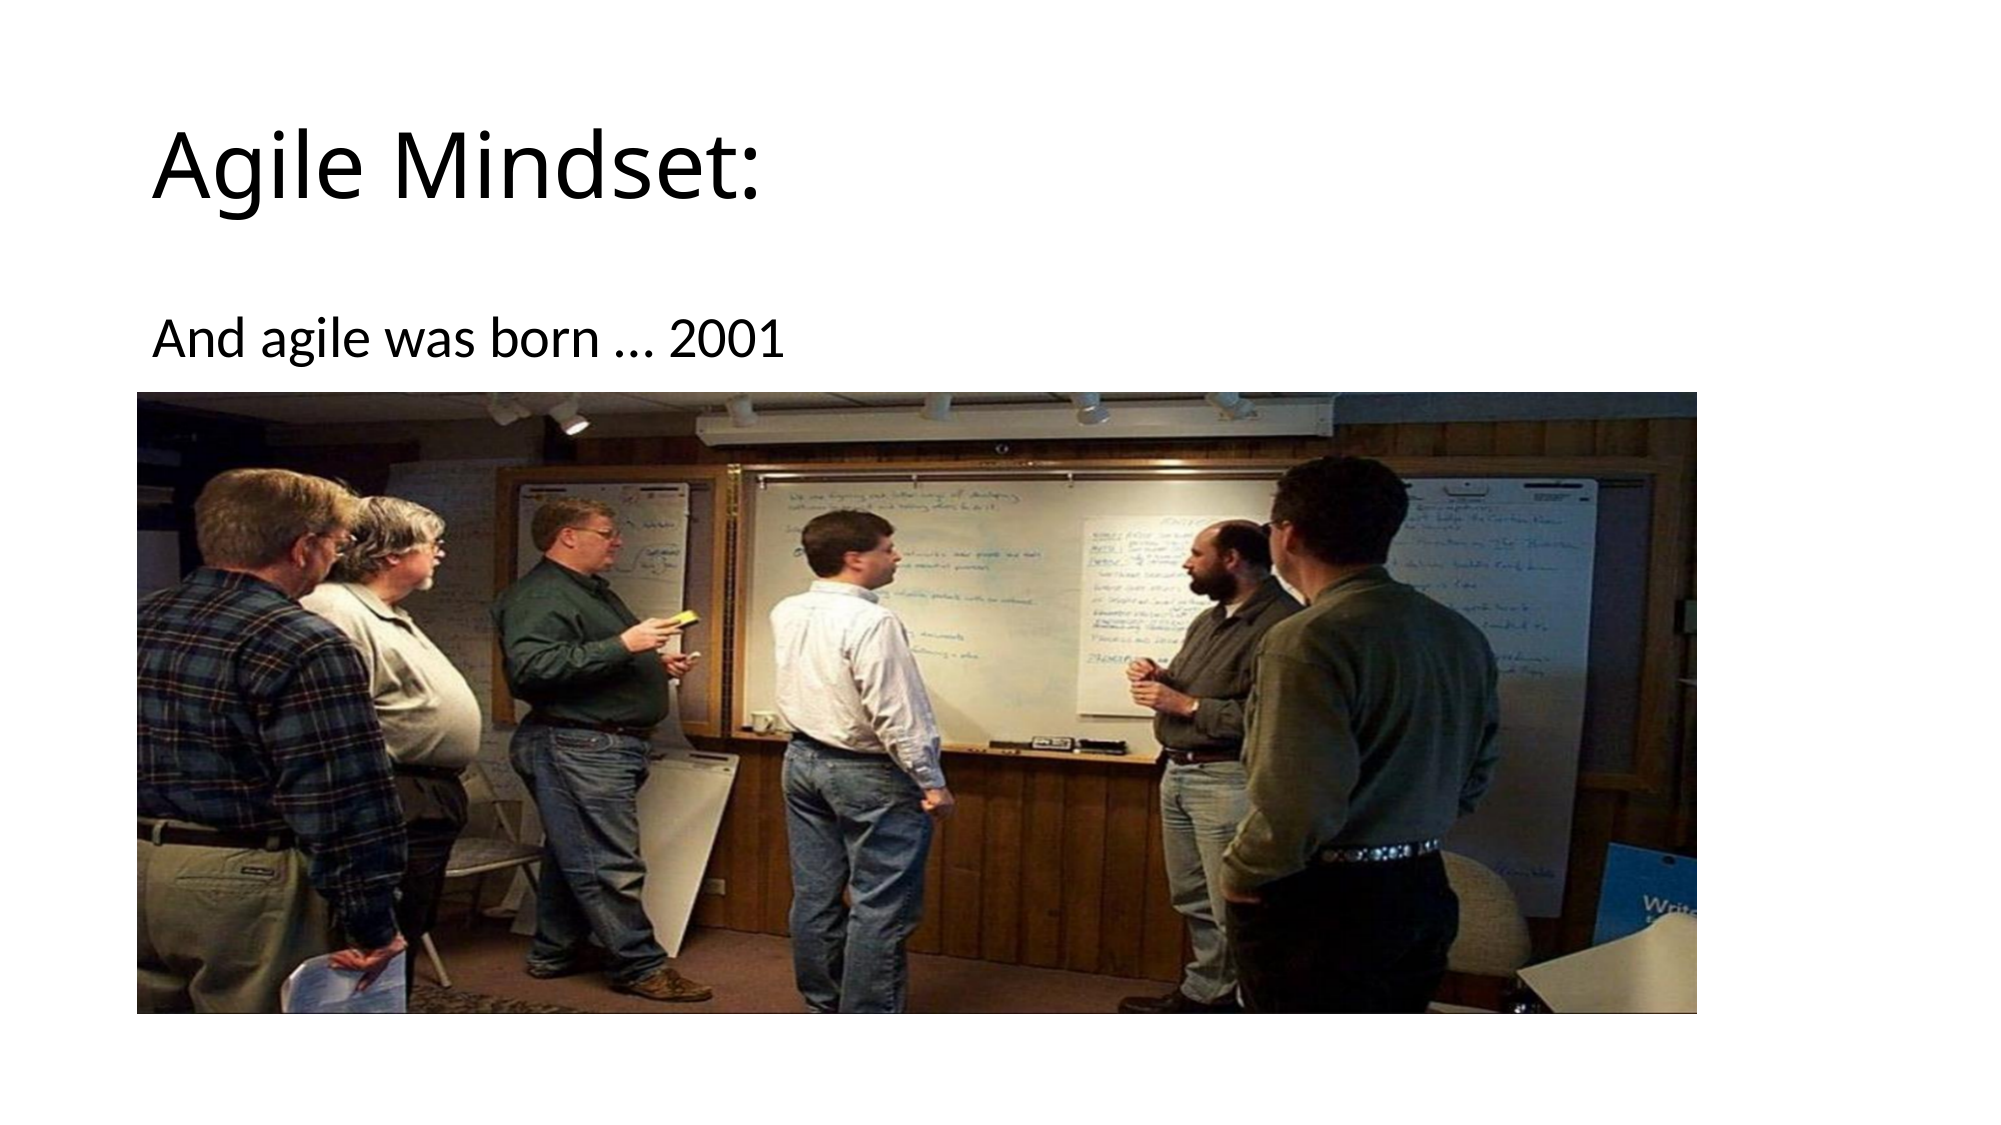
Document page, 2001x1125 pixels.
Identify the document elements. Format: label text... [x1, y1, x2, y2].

title Agile Mindset: [137, 59, 1863, 278]
list And agile was born … 2001 [137, 299, 1863, 1014]
picture [137, 392, 1697, 1014]
